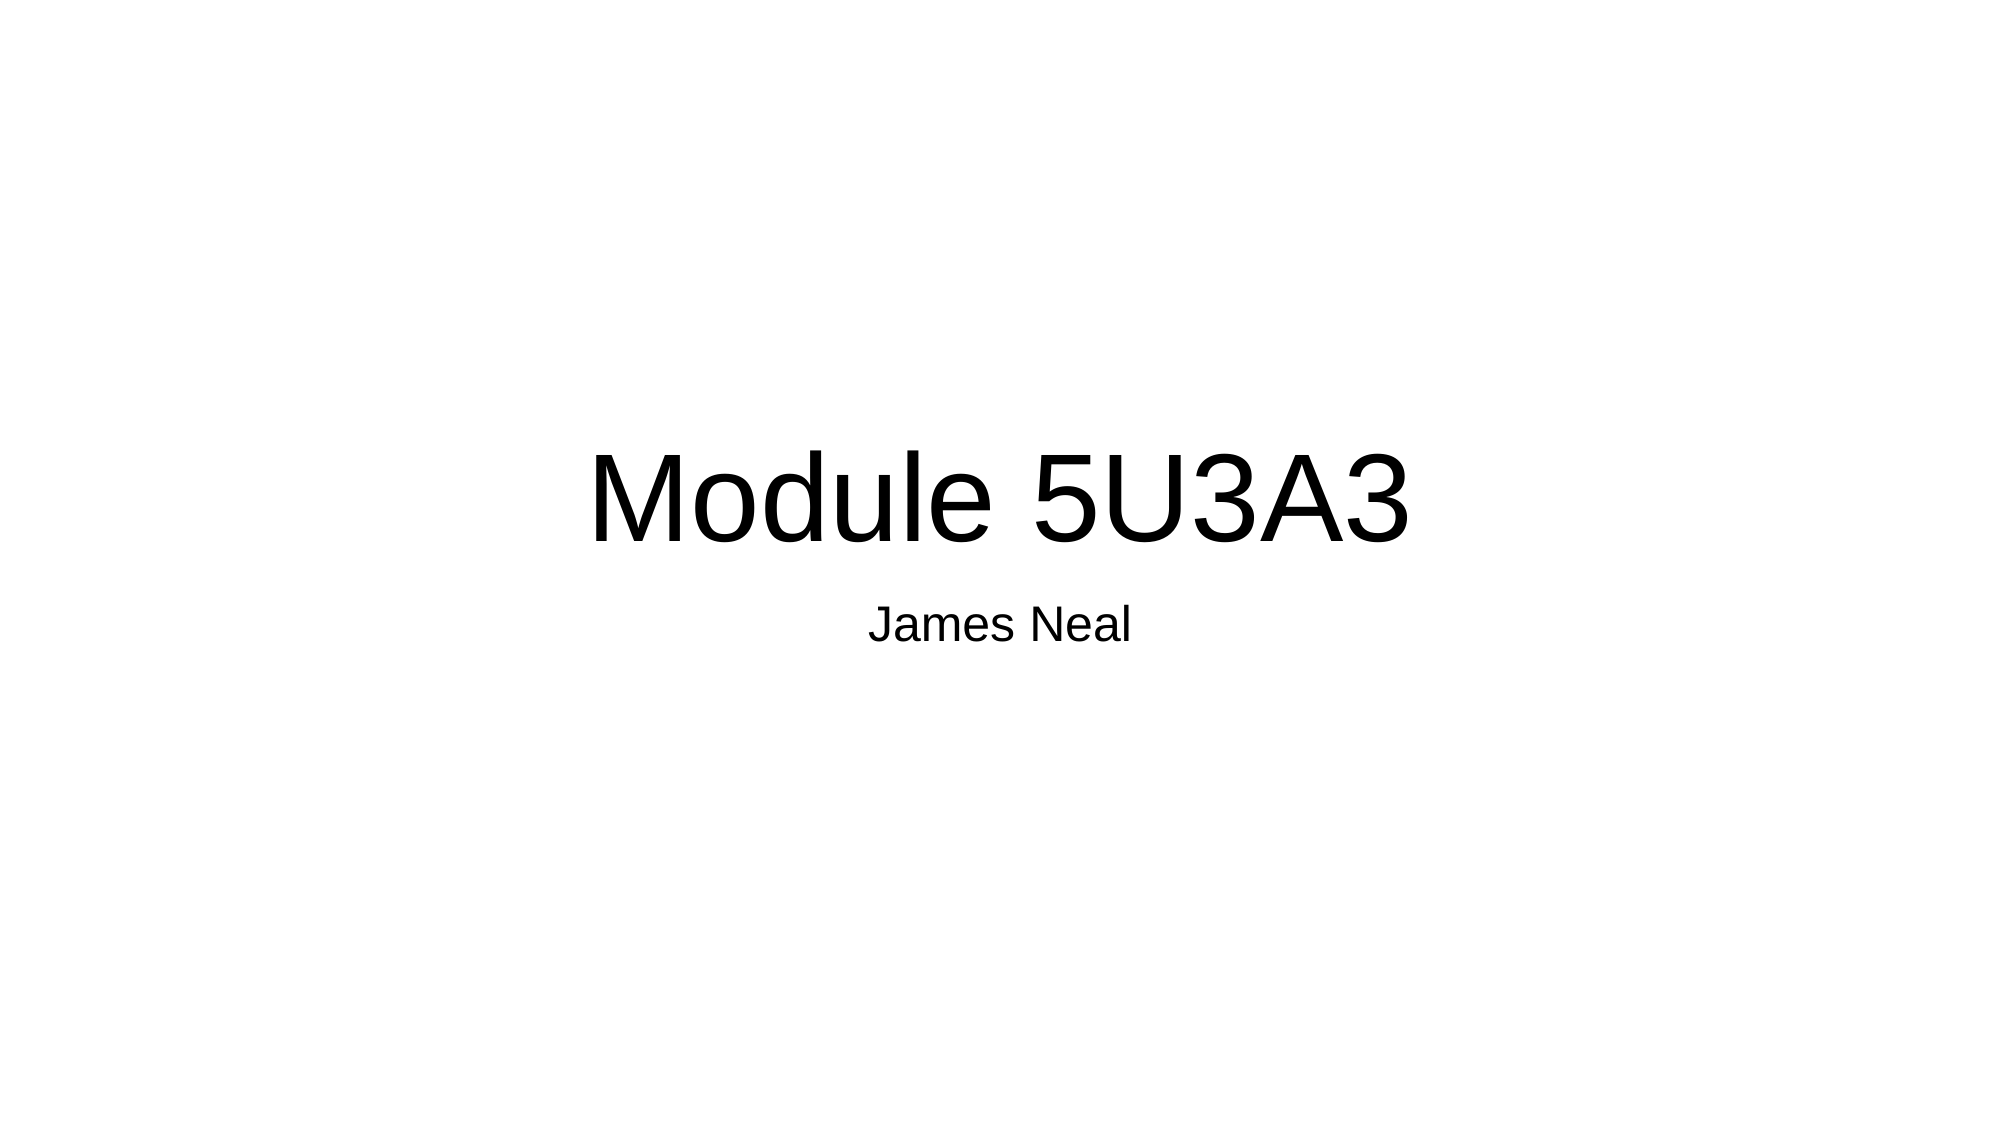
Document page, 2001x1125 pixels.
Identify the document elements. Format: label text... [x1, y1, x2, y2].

title Module 5U3A3 [249, 184, 1750, 576]
subtitle James Neal [249, 590, 1750, 863]
